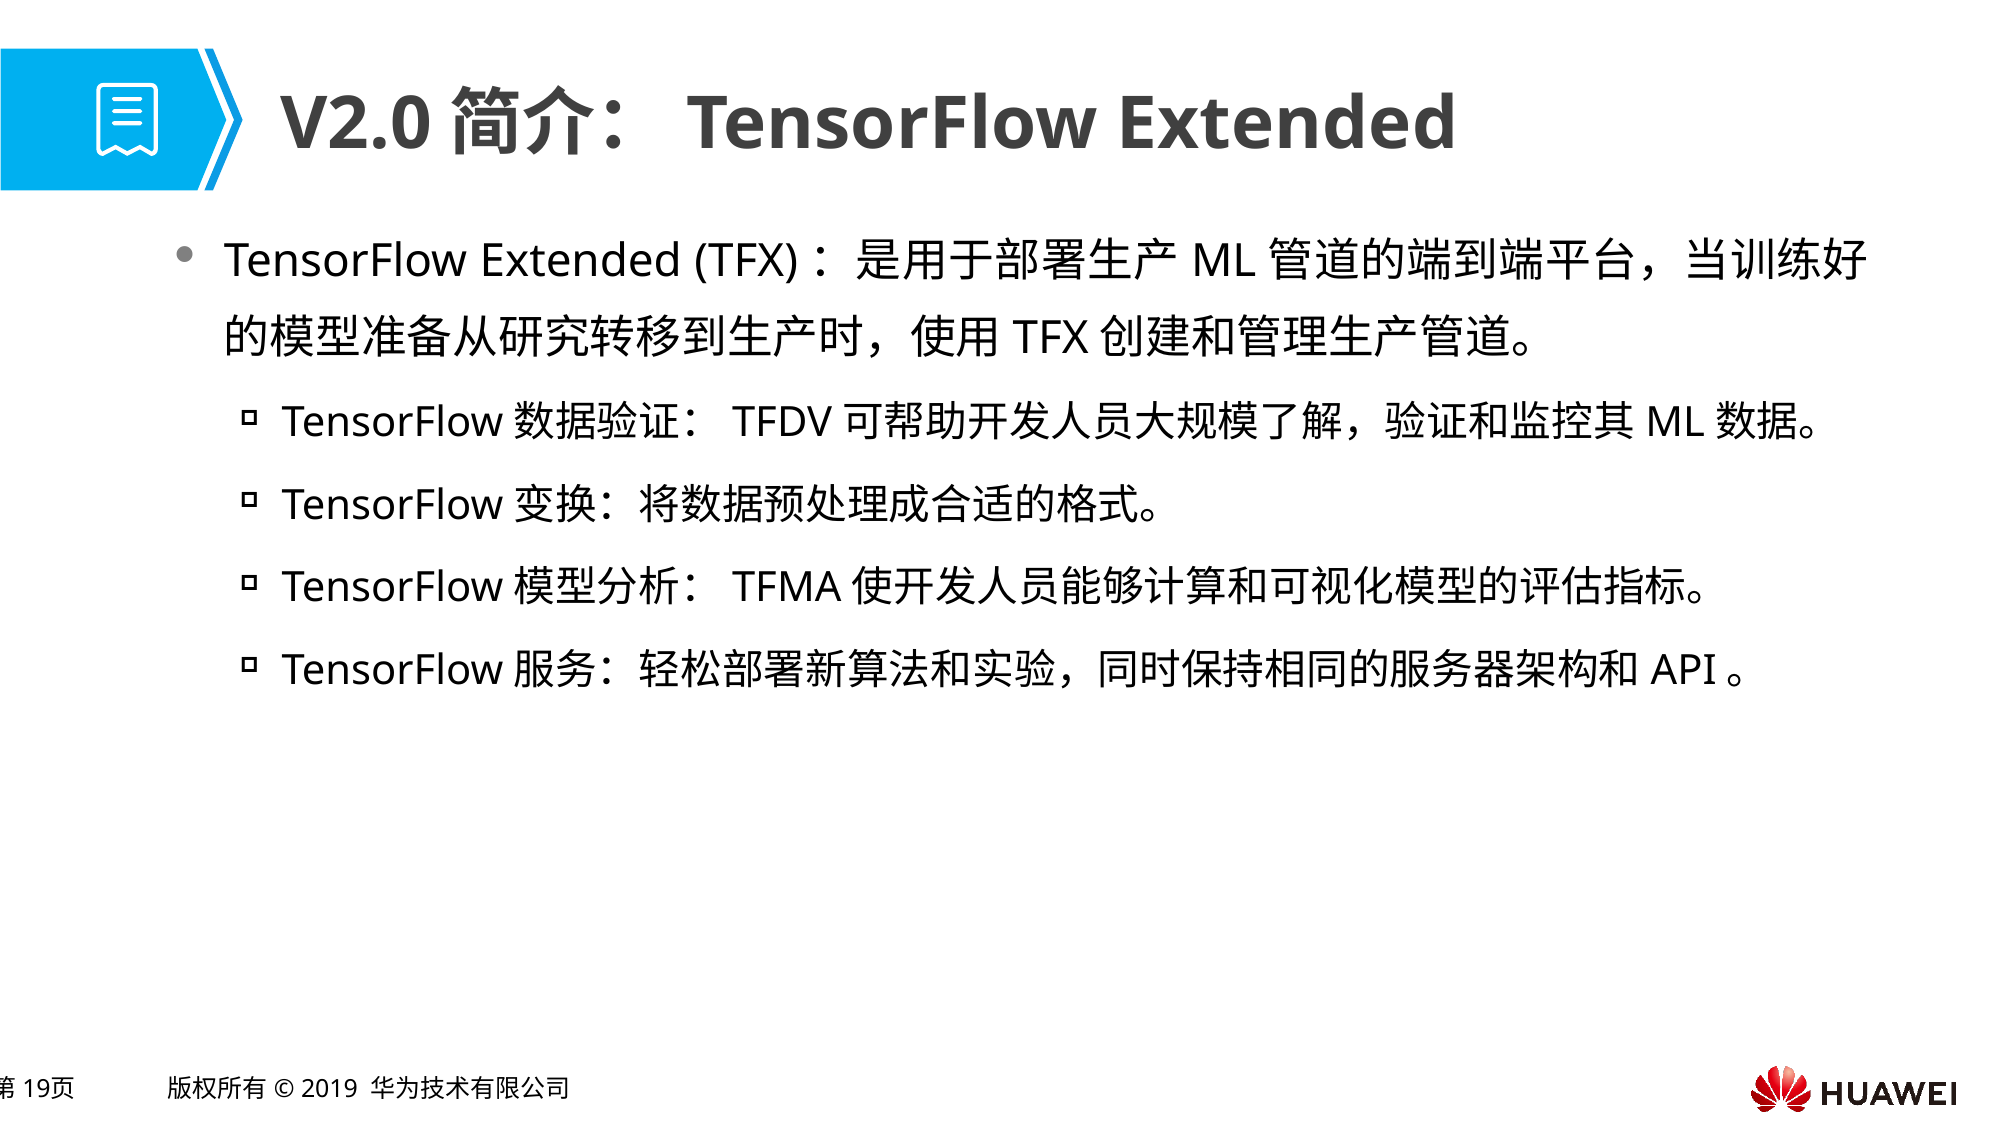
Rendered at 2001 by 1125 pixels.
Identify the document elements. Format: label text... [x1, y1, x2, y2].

list TensorFlow Extended (TFX)：是用于部署生产ML管道的端到端平台，当训练好的模型准备从研究转移到生产时，使用TFX创建和管理生产管道。 TensorFlow数据验证：TFDV可帮助开发人员大规模了解，验证和监控其ML数据。 TensorFlow变换：将数据预处理成合适的格式。 TensorFlow模型分析：TFMA使开发人员能够计算和可视化模型的评估指标。 TensorFlow服务：轻松部署新算法和实验，同时保持相同的服务器架构和API。 [160, 202, 1883, 1036]
picture [1751, 1066, 1956, 1112]
title V2.0简介：TensorFlow Extended [263, 67, 1877, 173]
